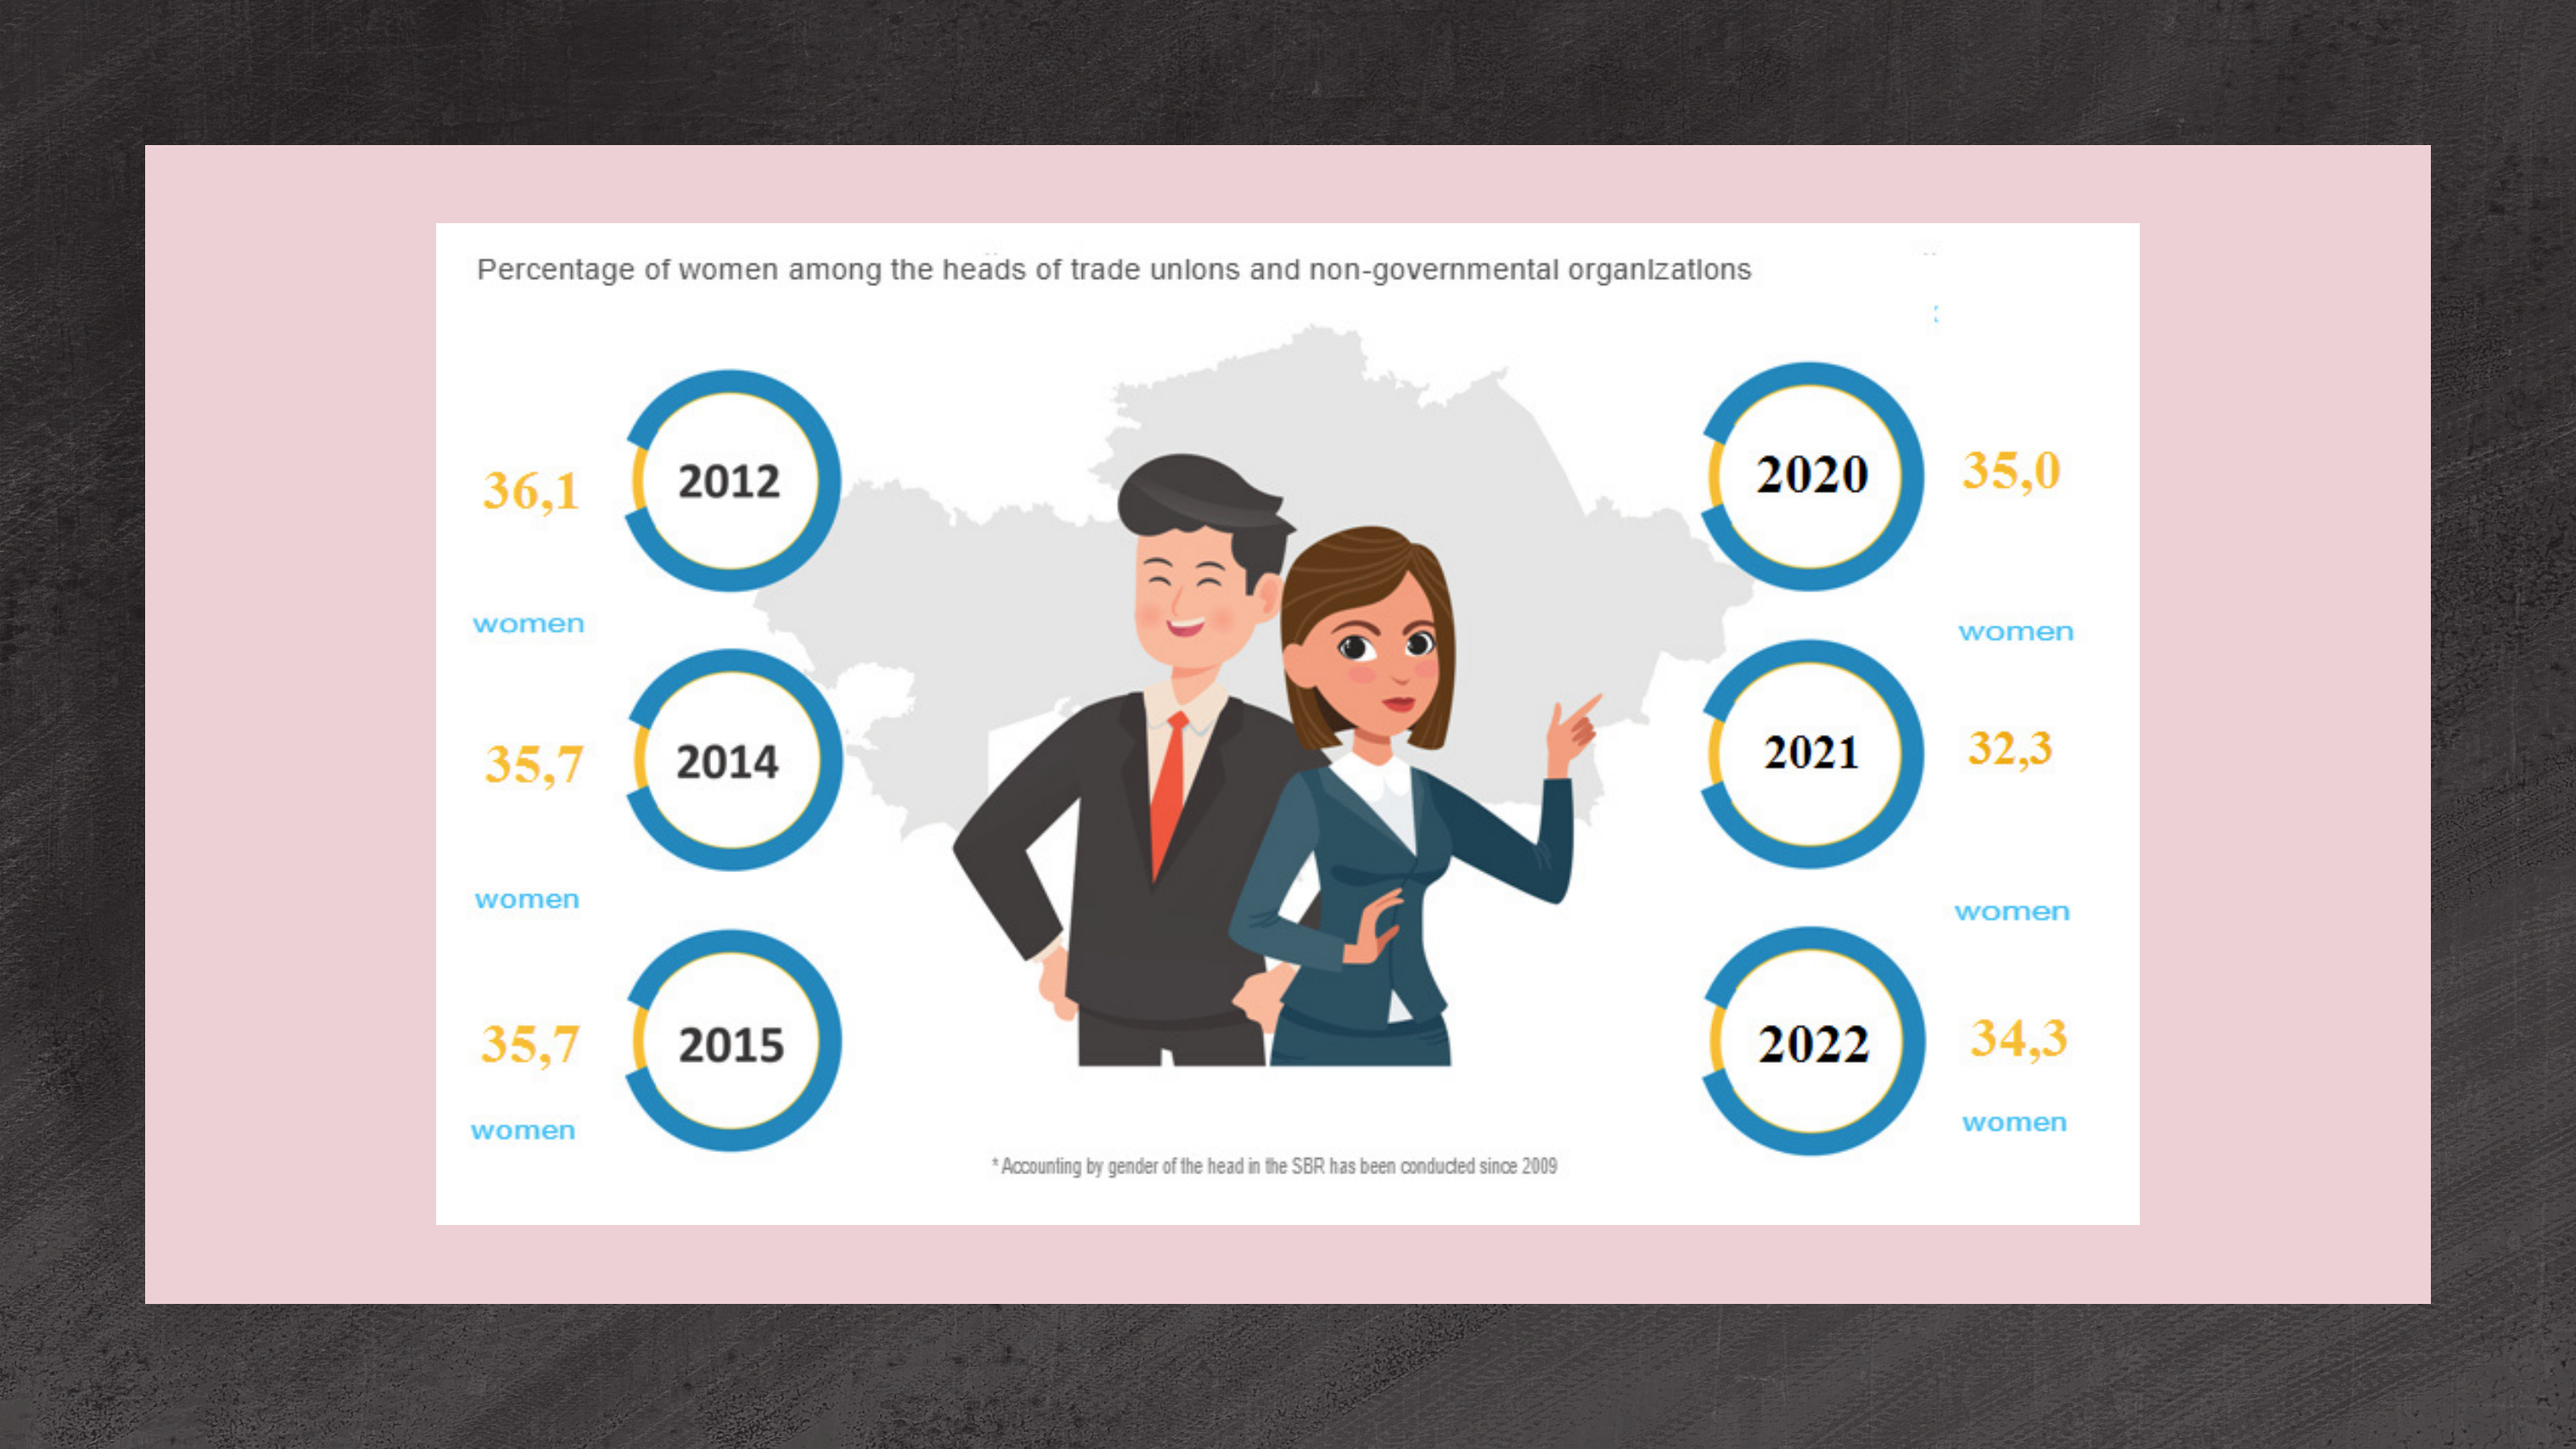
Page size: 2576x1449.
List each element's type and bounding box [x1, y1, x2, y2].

text_box [0, 0, 702, 1449]
text_box [1872, 223, 2140, 1225]
text_box [1872, 0, 2576, 1449]
text_box [708, 0, 1868, 1449]
text_box [435, 223, 702, 1225]
